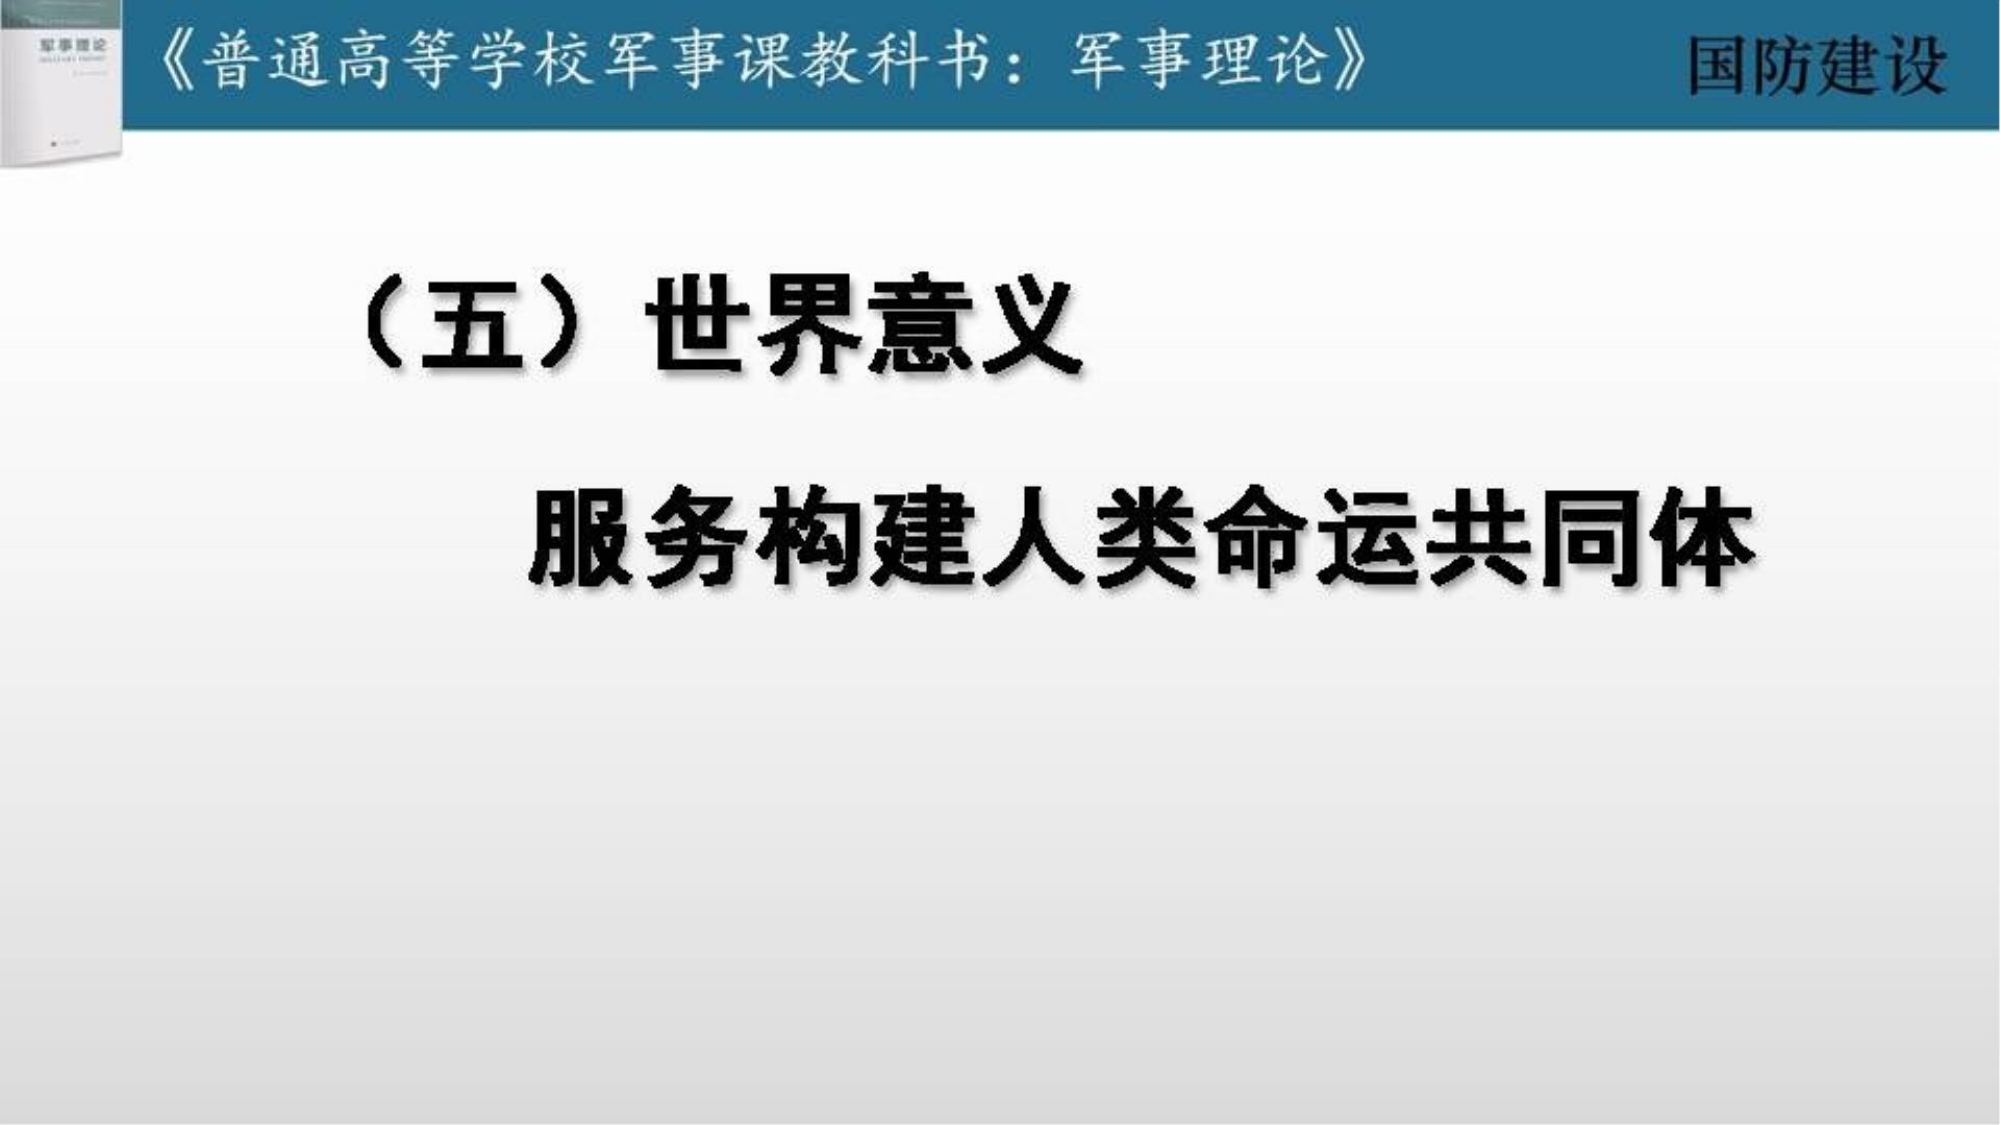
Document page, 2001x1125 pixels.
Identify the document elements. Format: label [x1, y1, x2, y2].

text_box [0, 0, 2000, 1125]
